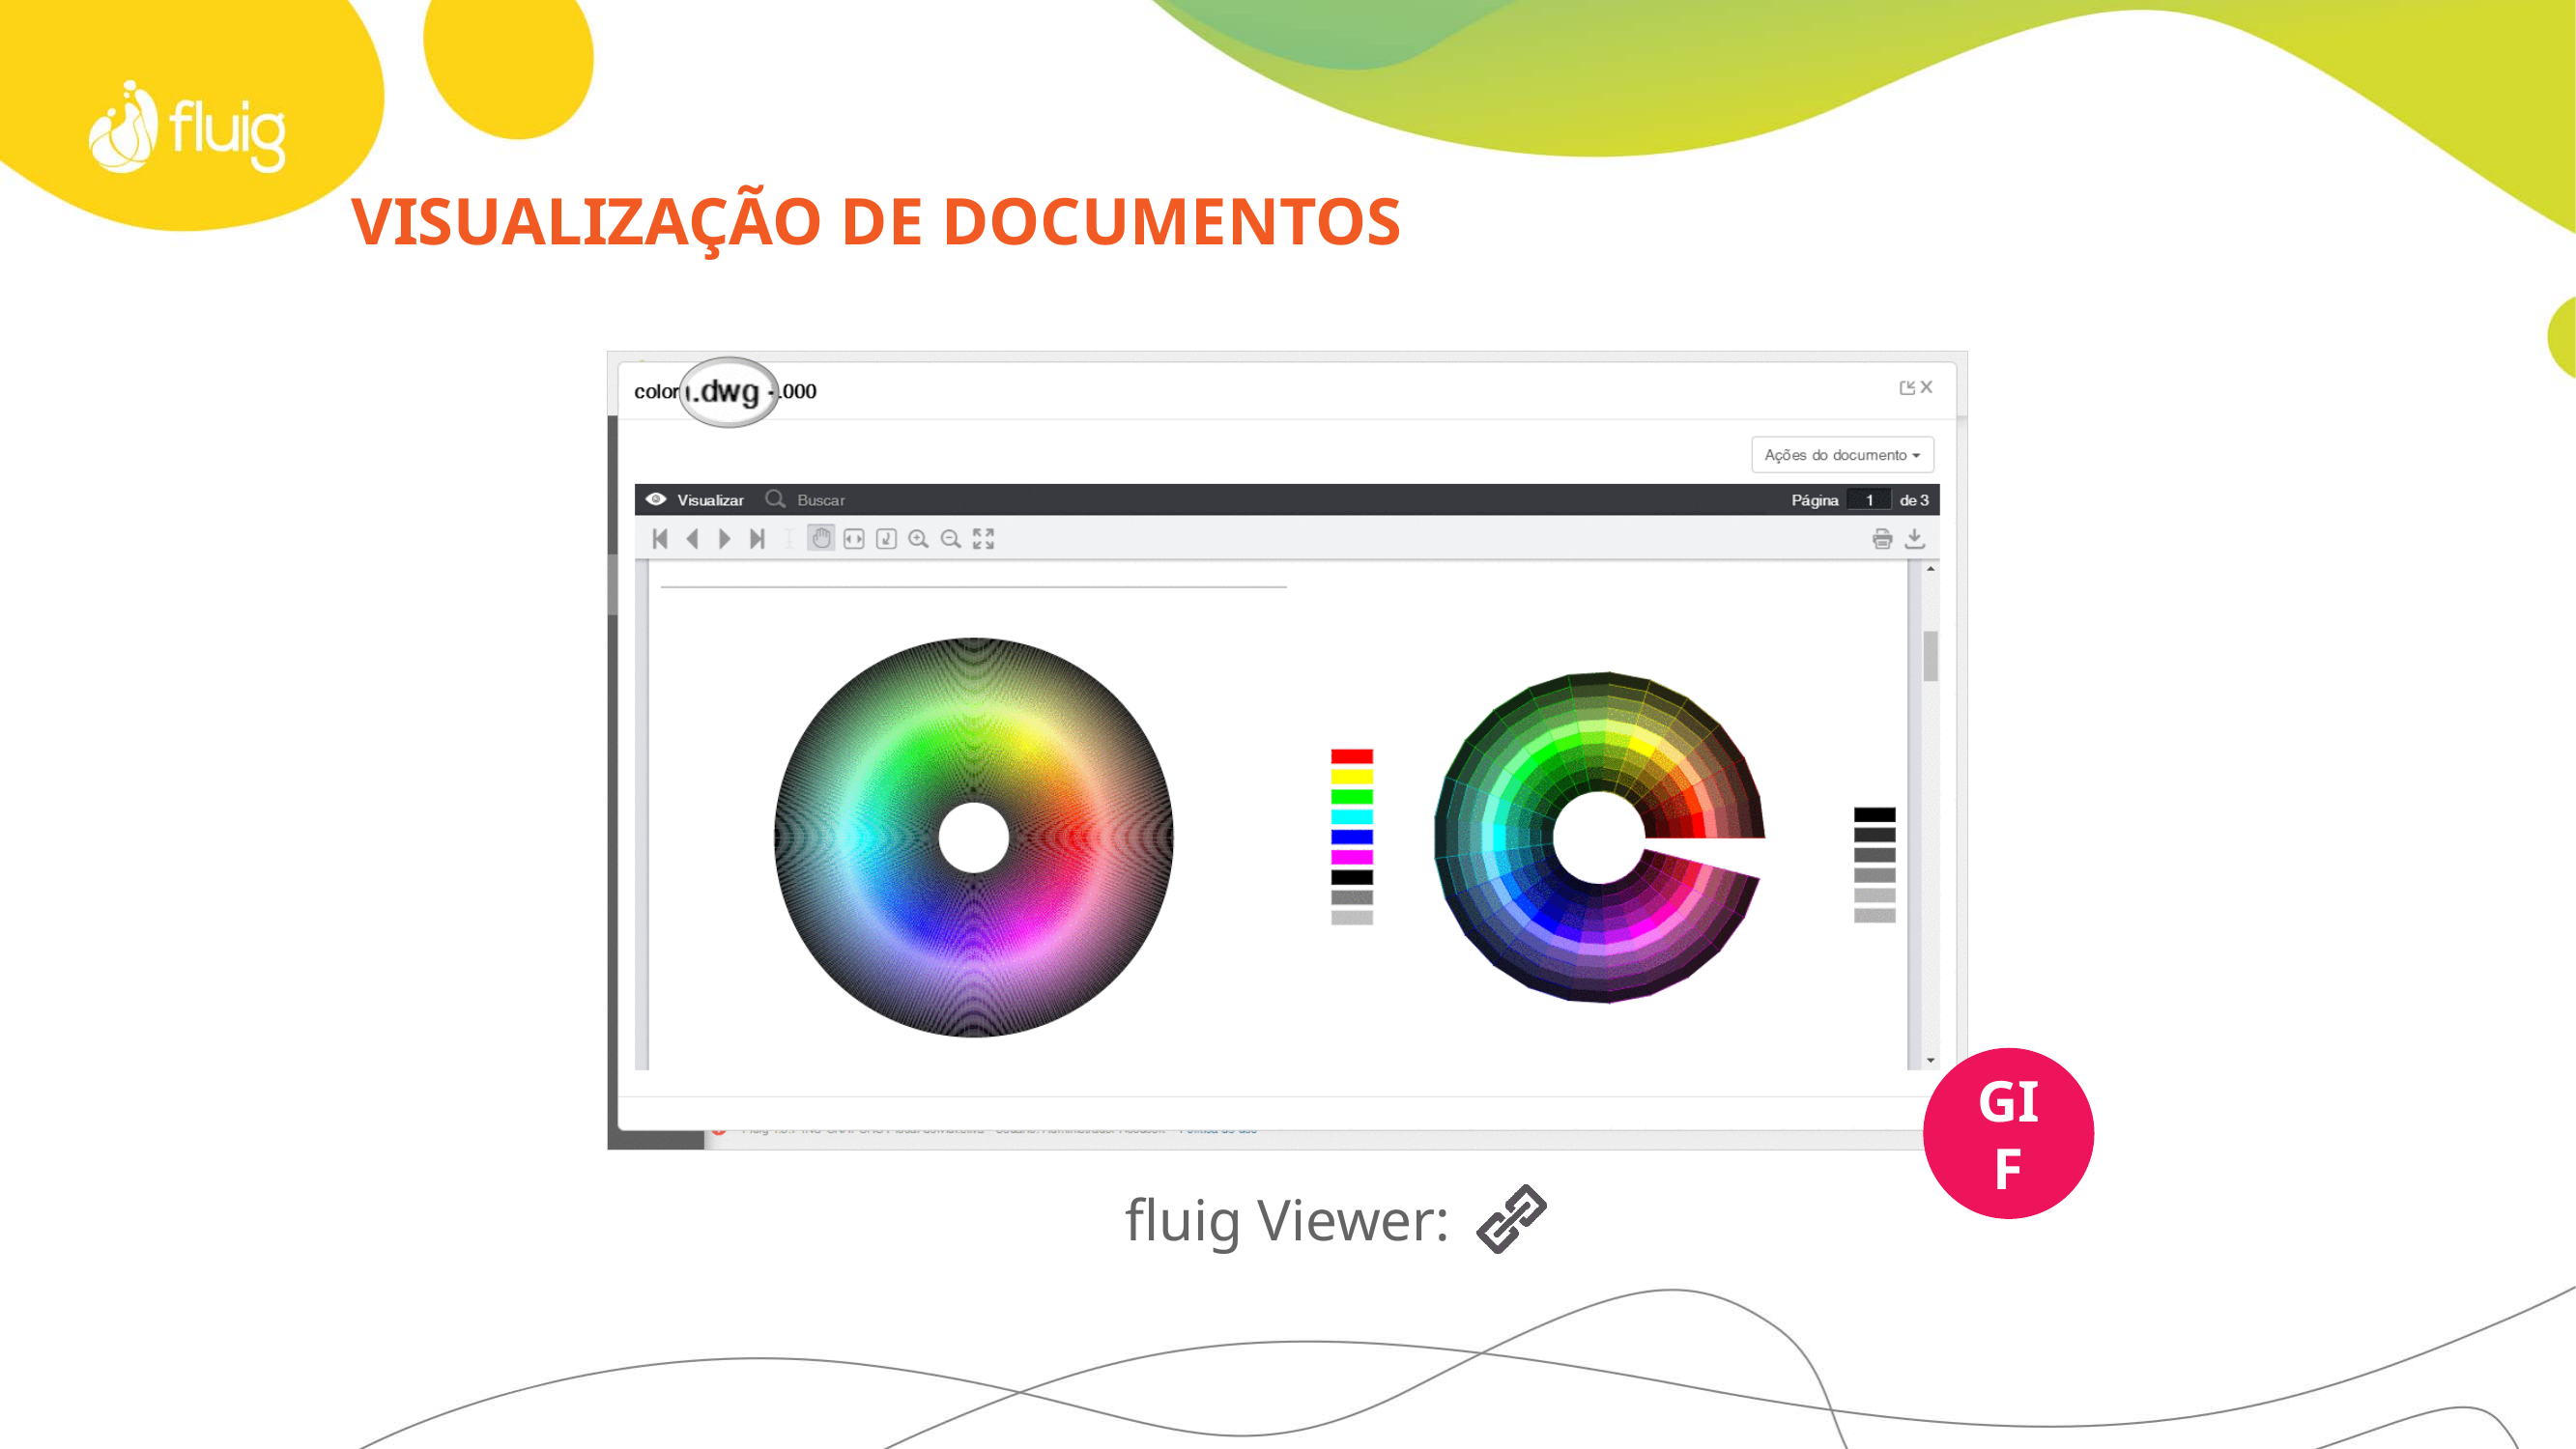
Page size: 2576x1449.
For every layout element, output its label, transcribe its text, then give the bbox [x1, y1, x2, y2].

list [607, 351, 1969, 1151]
text_box fluig Viewer: [738, 1178, 1837, 1260]
picture [0, 0, 2576, 1449]
text_box GIF [1926, 1047, 2095, 1219]
title Visualização de documentos [336, 173, 2352, 379]
